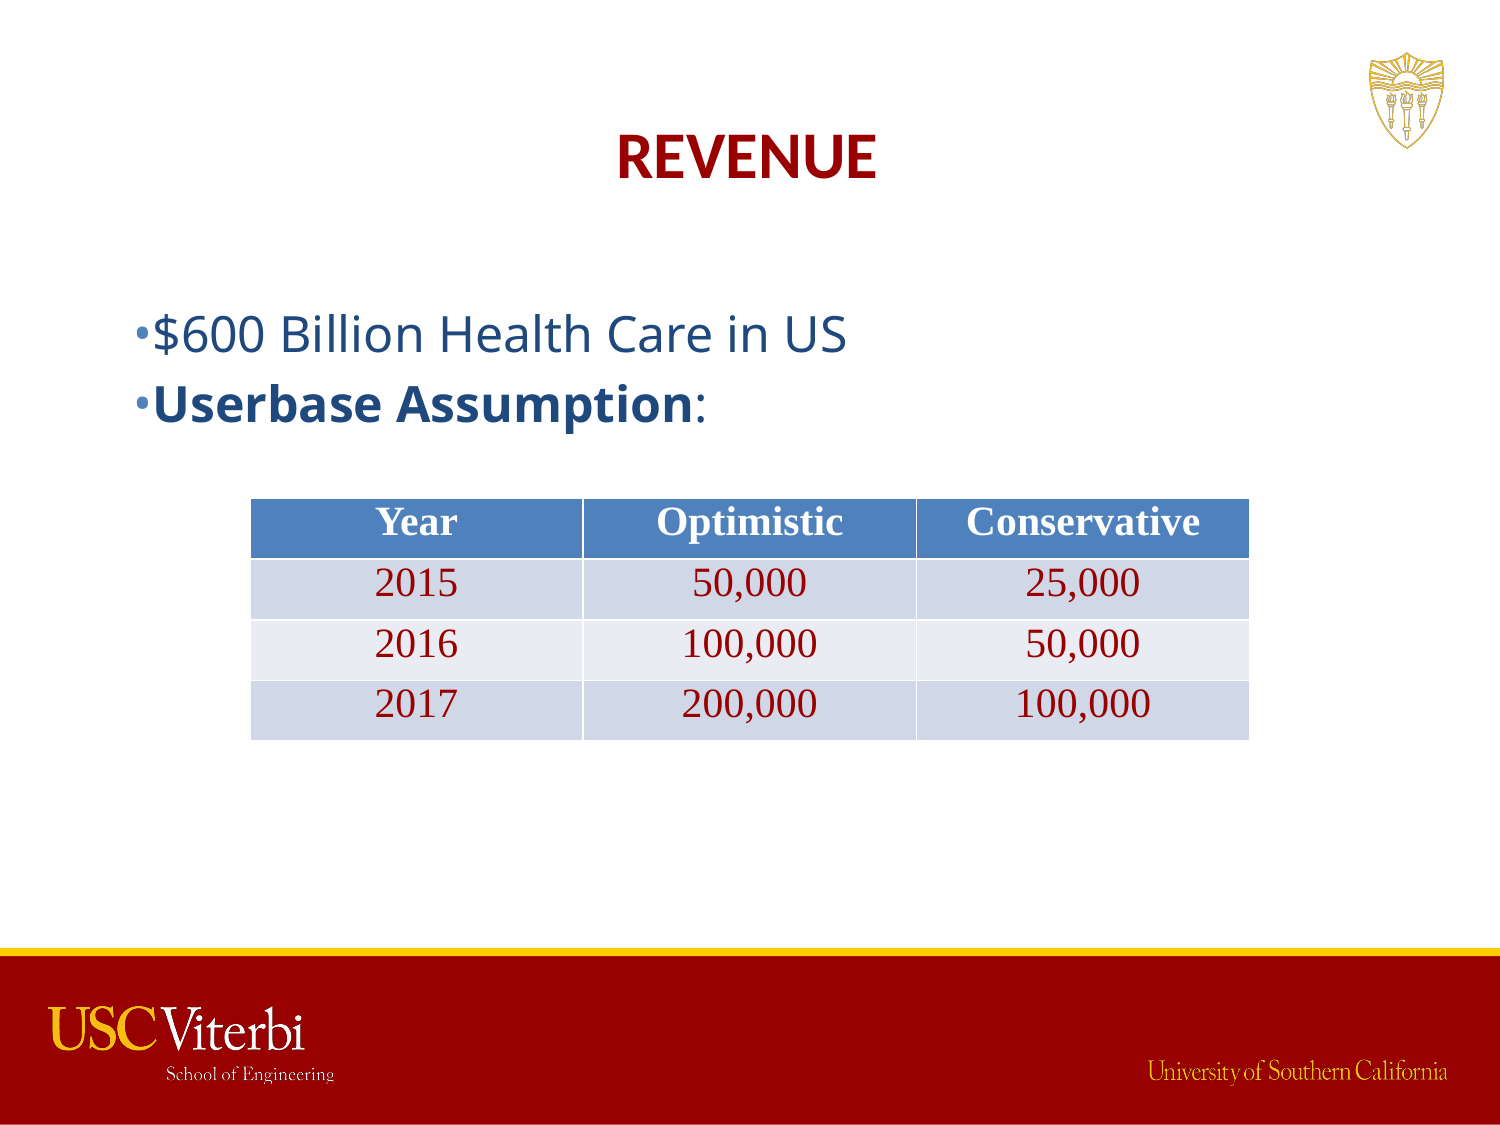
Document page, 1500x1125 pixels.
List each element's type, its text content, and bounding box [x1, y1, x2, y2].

table_cell 25,000 [917, 560, 1249, 619]
table_cell 50,000 [917, 621, 1249, 680]
table_cell 200,000 [584, 681, 916, 740]
table_cell 100,000 [584, 621, 916, 680]
table_header Year [251, 499, 582, 558]
title Revenue [69, 66, 1426, 238]
table_cell 100,000 [917, 681, 1249, 740]
picture [47, 1006, 334, 1084]
list $600 Billion Health Care in US Userbase Assumption: [75, 287, 1425, 1005]
table_cell 2016 [251, 621, 582, 680]
table_cell 50,000 [584, 560, 916, 619]
picture [1345, 38, 1468, 162]
table_cell 2015 [251, 560, 582, 619]
table_cell 2017 [251, 681, 582, 740]
table_header Conservative [917, 499, 1249, 558]
picture [1147, 1059, 1447, 1086]
table_header Optimistic [584, 499, 916, 558]
